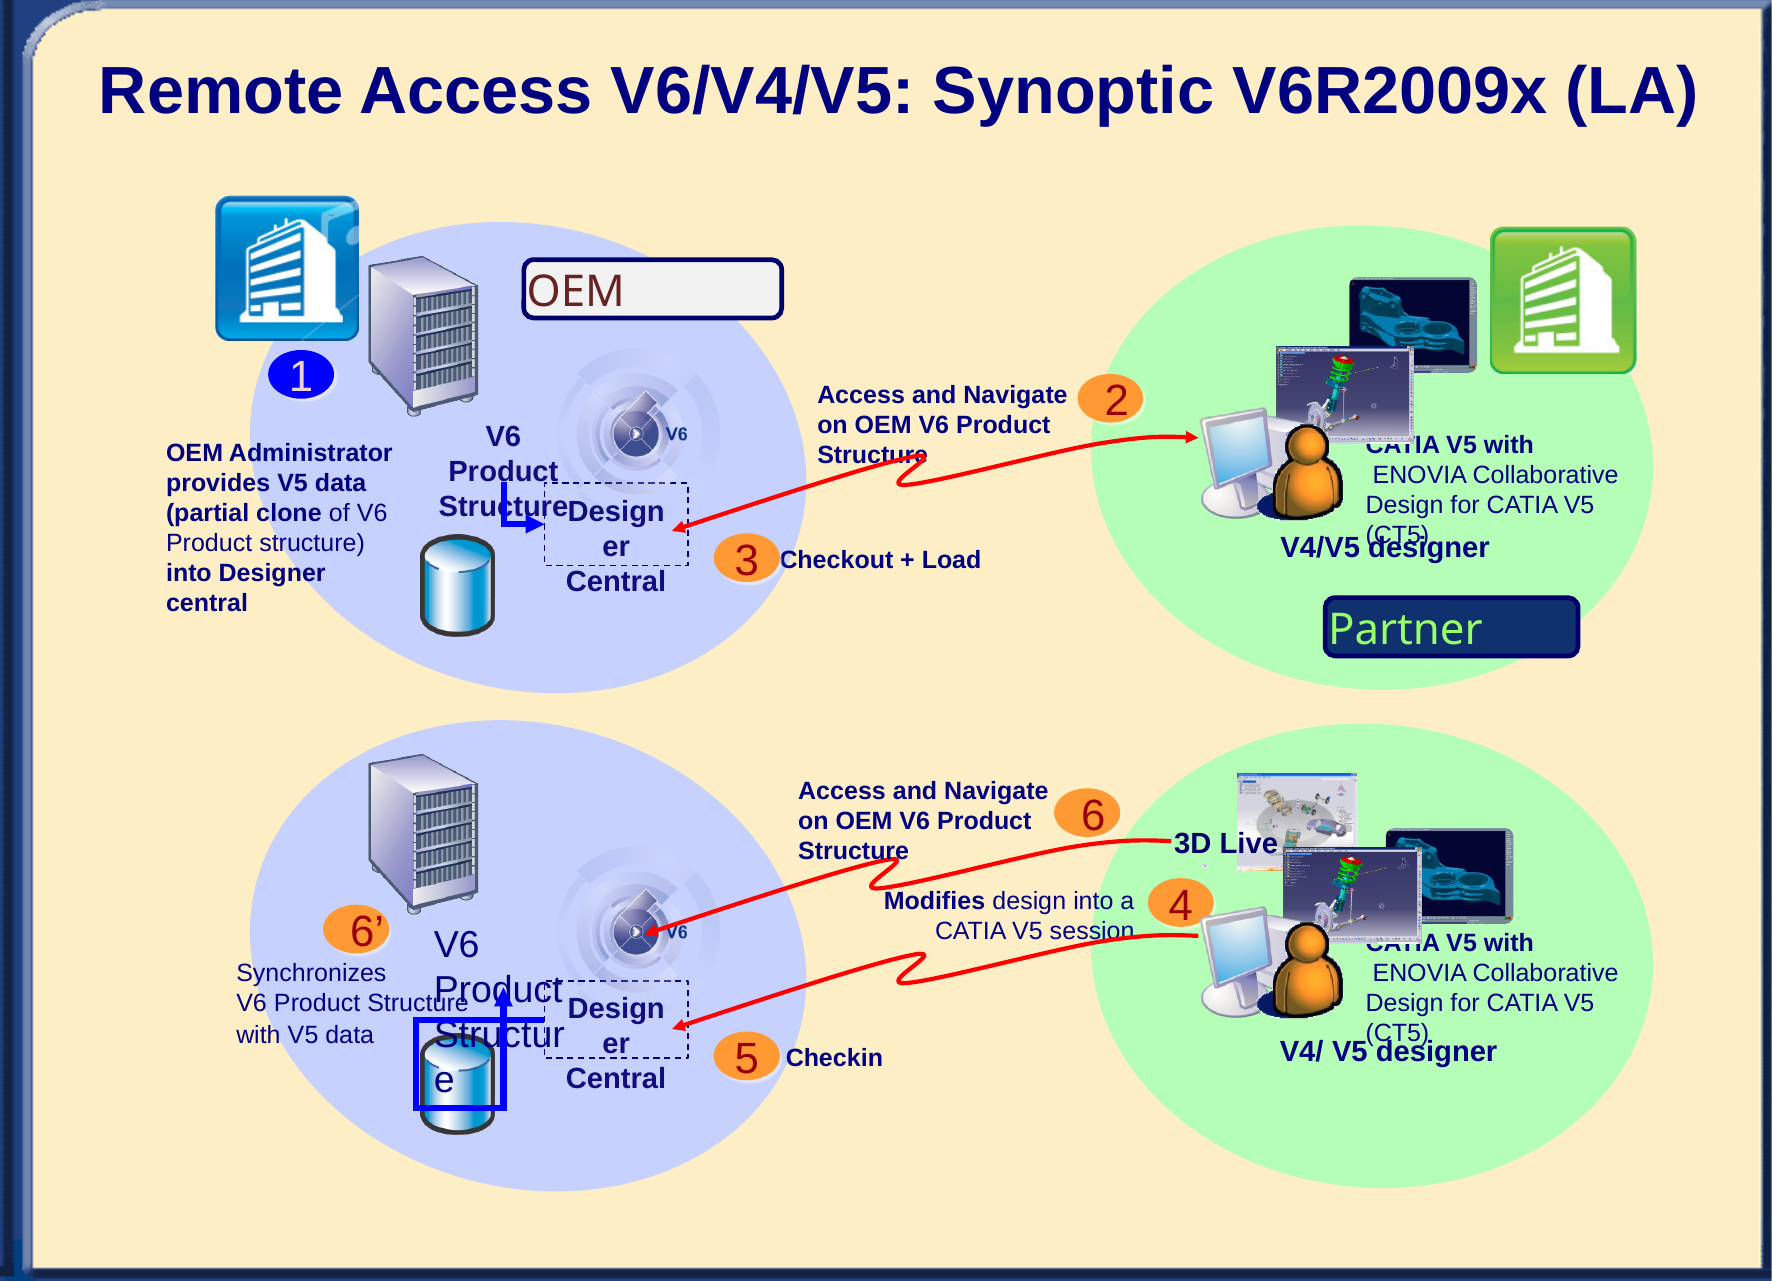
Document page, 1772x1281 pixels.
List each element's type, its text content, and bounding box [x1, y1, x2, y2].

title Remote Access V6/V4/V5: Synoptic V6R2009x (LA) [83, 36, 1742, 137]
picture [0, 0, 1772, 1281]
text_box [159, 195, 1654, 1188]
